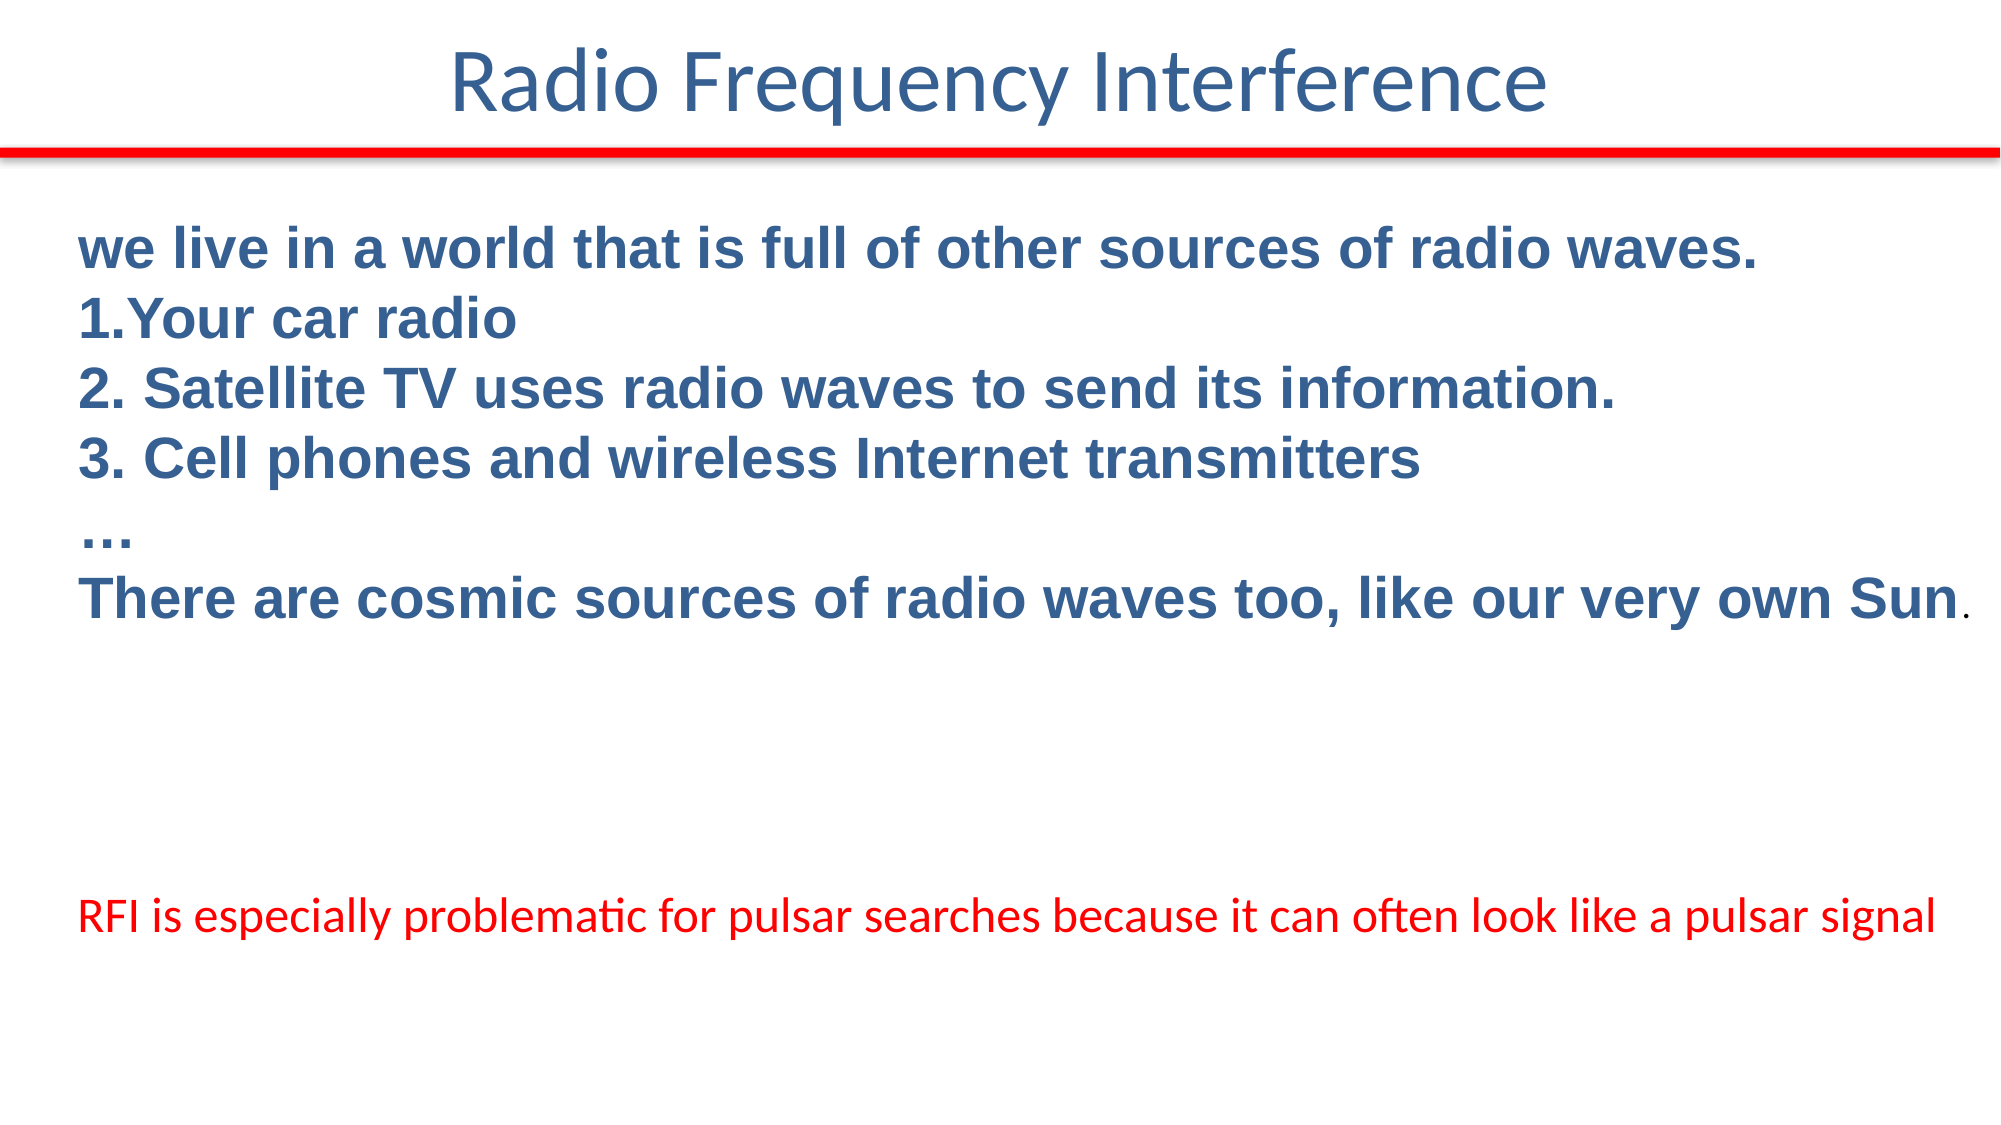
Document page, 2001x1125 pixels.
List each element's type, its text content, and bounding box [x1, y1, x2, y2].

text_box we live in a world that is full of other sources of radio waves. 1.Your car radio 2. Satellite TV uses radio waves to send its information. 3. Cell phones and wireless Internet transmitters … There are cosmic sources of radio waves too, like our very own Sun. [63, 203, 1995, 638]
title Radio Frequency Interference [99, 4, 1900, 146]
text_box RFI is especially problematic for pulsar searches because it can often look like a pulsar signal [62, 875, 1964, 951]
